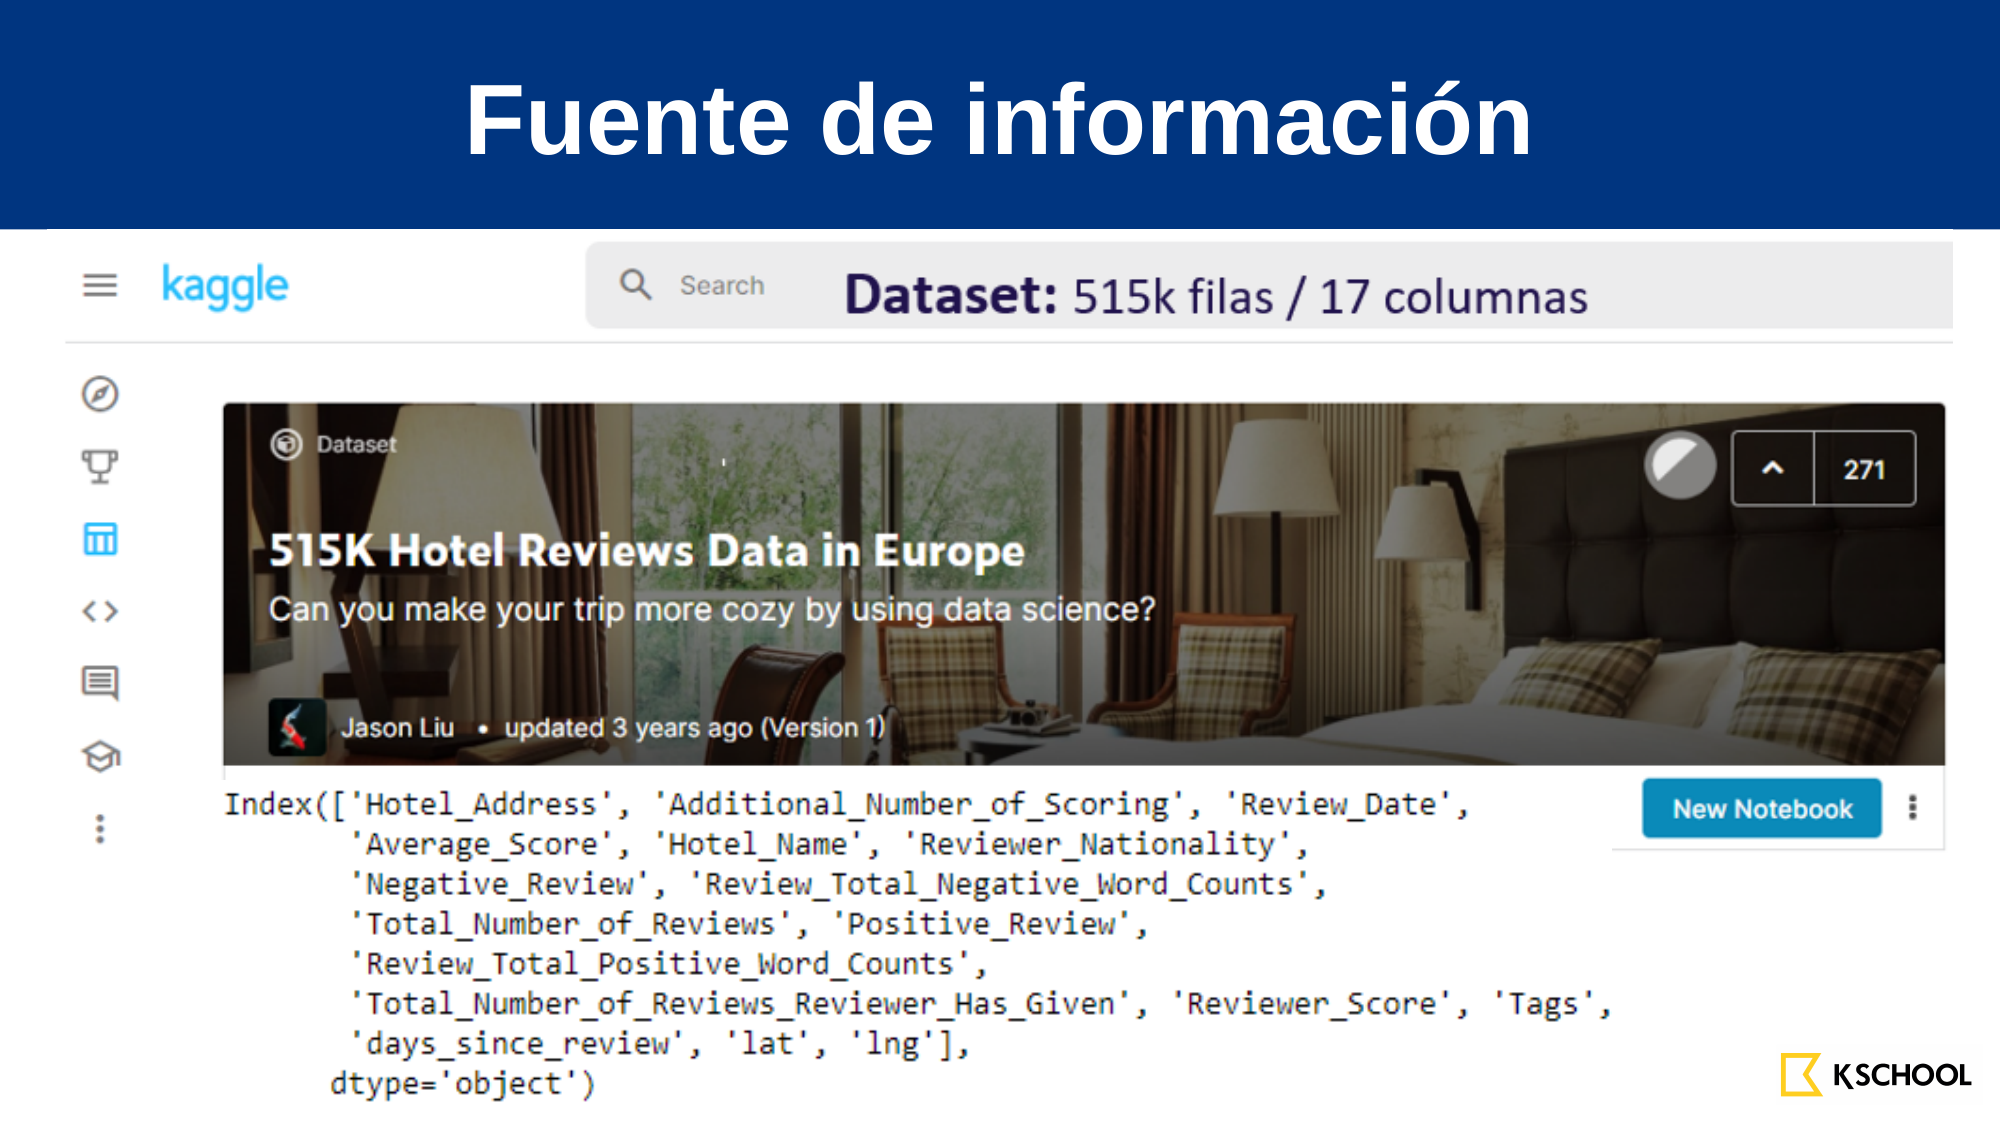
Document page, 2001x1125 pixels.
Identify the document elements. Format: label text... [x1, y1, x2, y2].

text_box Fuente de información [0, 0, 2000, 230]
picture [47, 229, 1953, 1125]
picture [1776, 1044, 1983, 1106]
